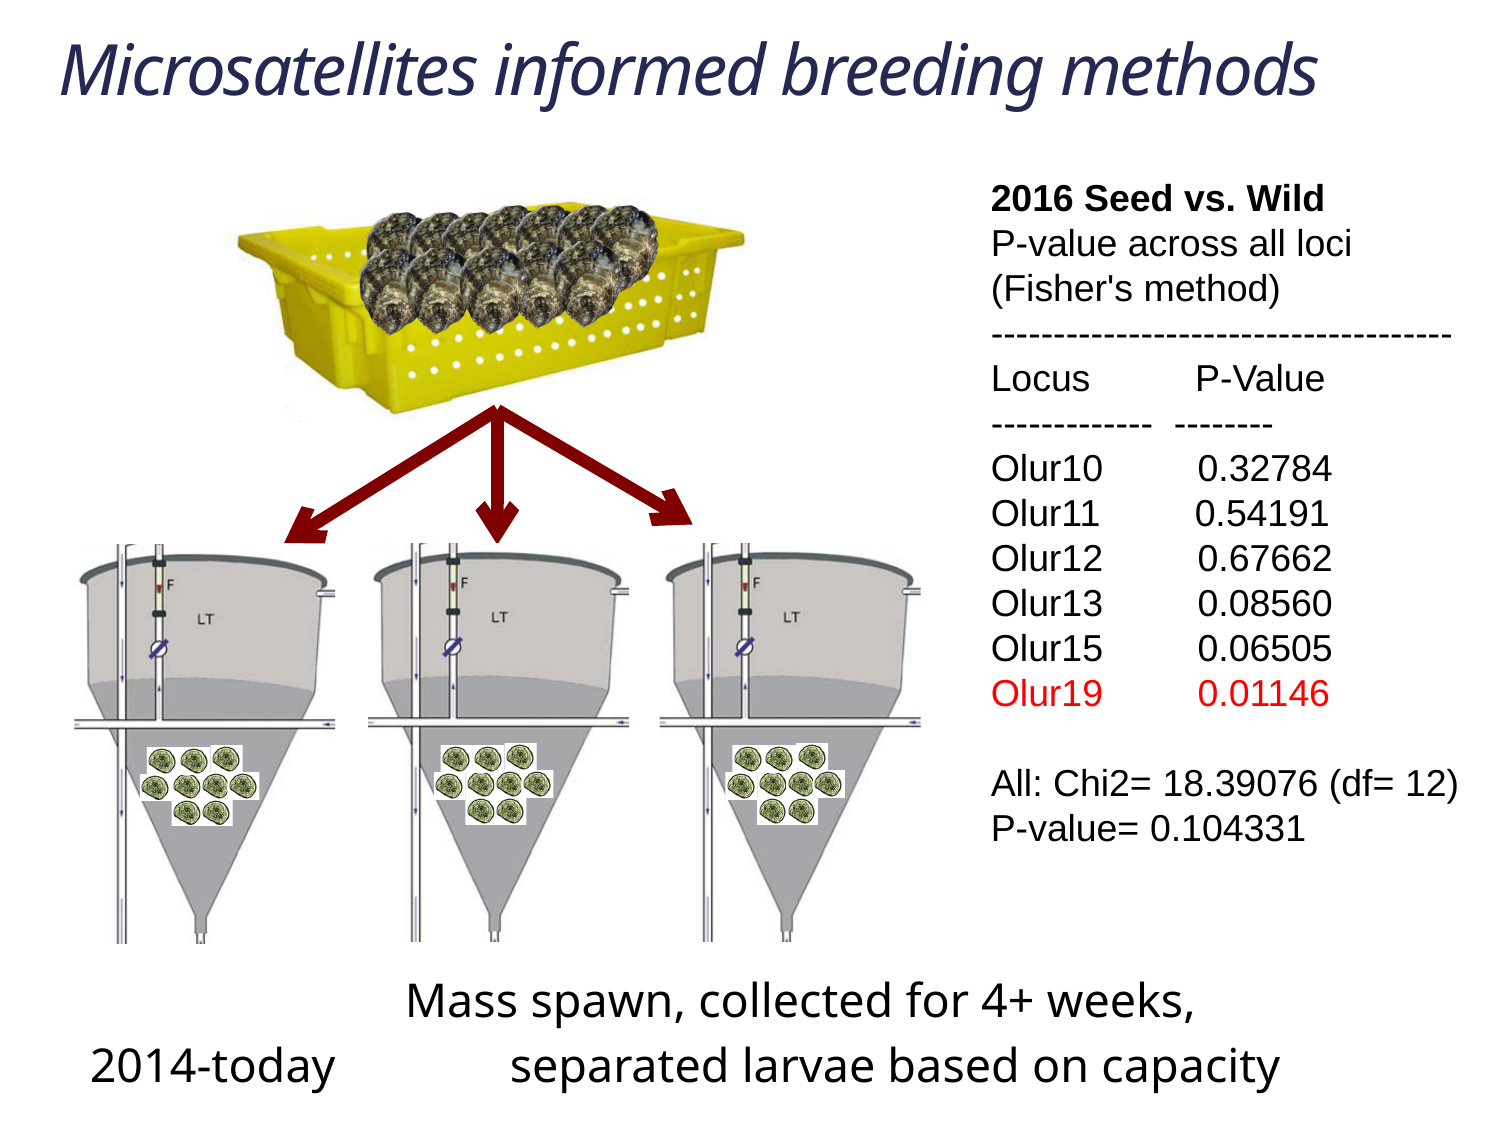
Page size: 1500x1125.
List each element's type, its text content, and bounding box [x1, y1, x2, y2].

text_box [497, 409, 694, 525]
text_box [283, 409, 495, 544]
text_box 2016 Seed vs. Wild P-value across all loci (Fisher's method) -------------------------------------Locus P-Value ------------- -------- Olur10 0.32784 Olur11 0.54191 Olur12 0.67662 Olur13 0.08560 Olur15 0.06505 Olur19 0.01146 All: Chi2= 18.39076 (df= 12) P-value= 0.104331 [976, 166, 1479, 856]
picture [221, 189, 753, 423]
picture [73, 544, 336, 944]
picture [367, 542, 630, 943]
title Microsatellites informed breeding methods [43, 6, 1466, 128]
list Mass spawn, collected for 4+ weeks, 2014-today separated larvae based on capacity [74, 963, 1436, 1103]
picture [659, 542, 921, 943]
